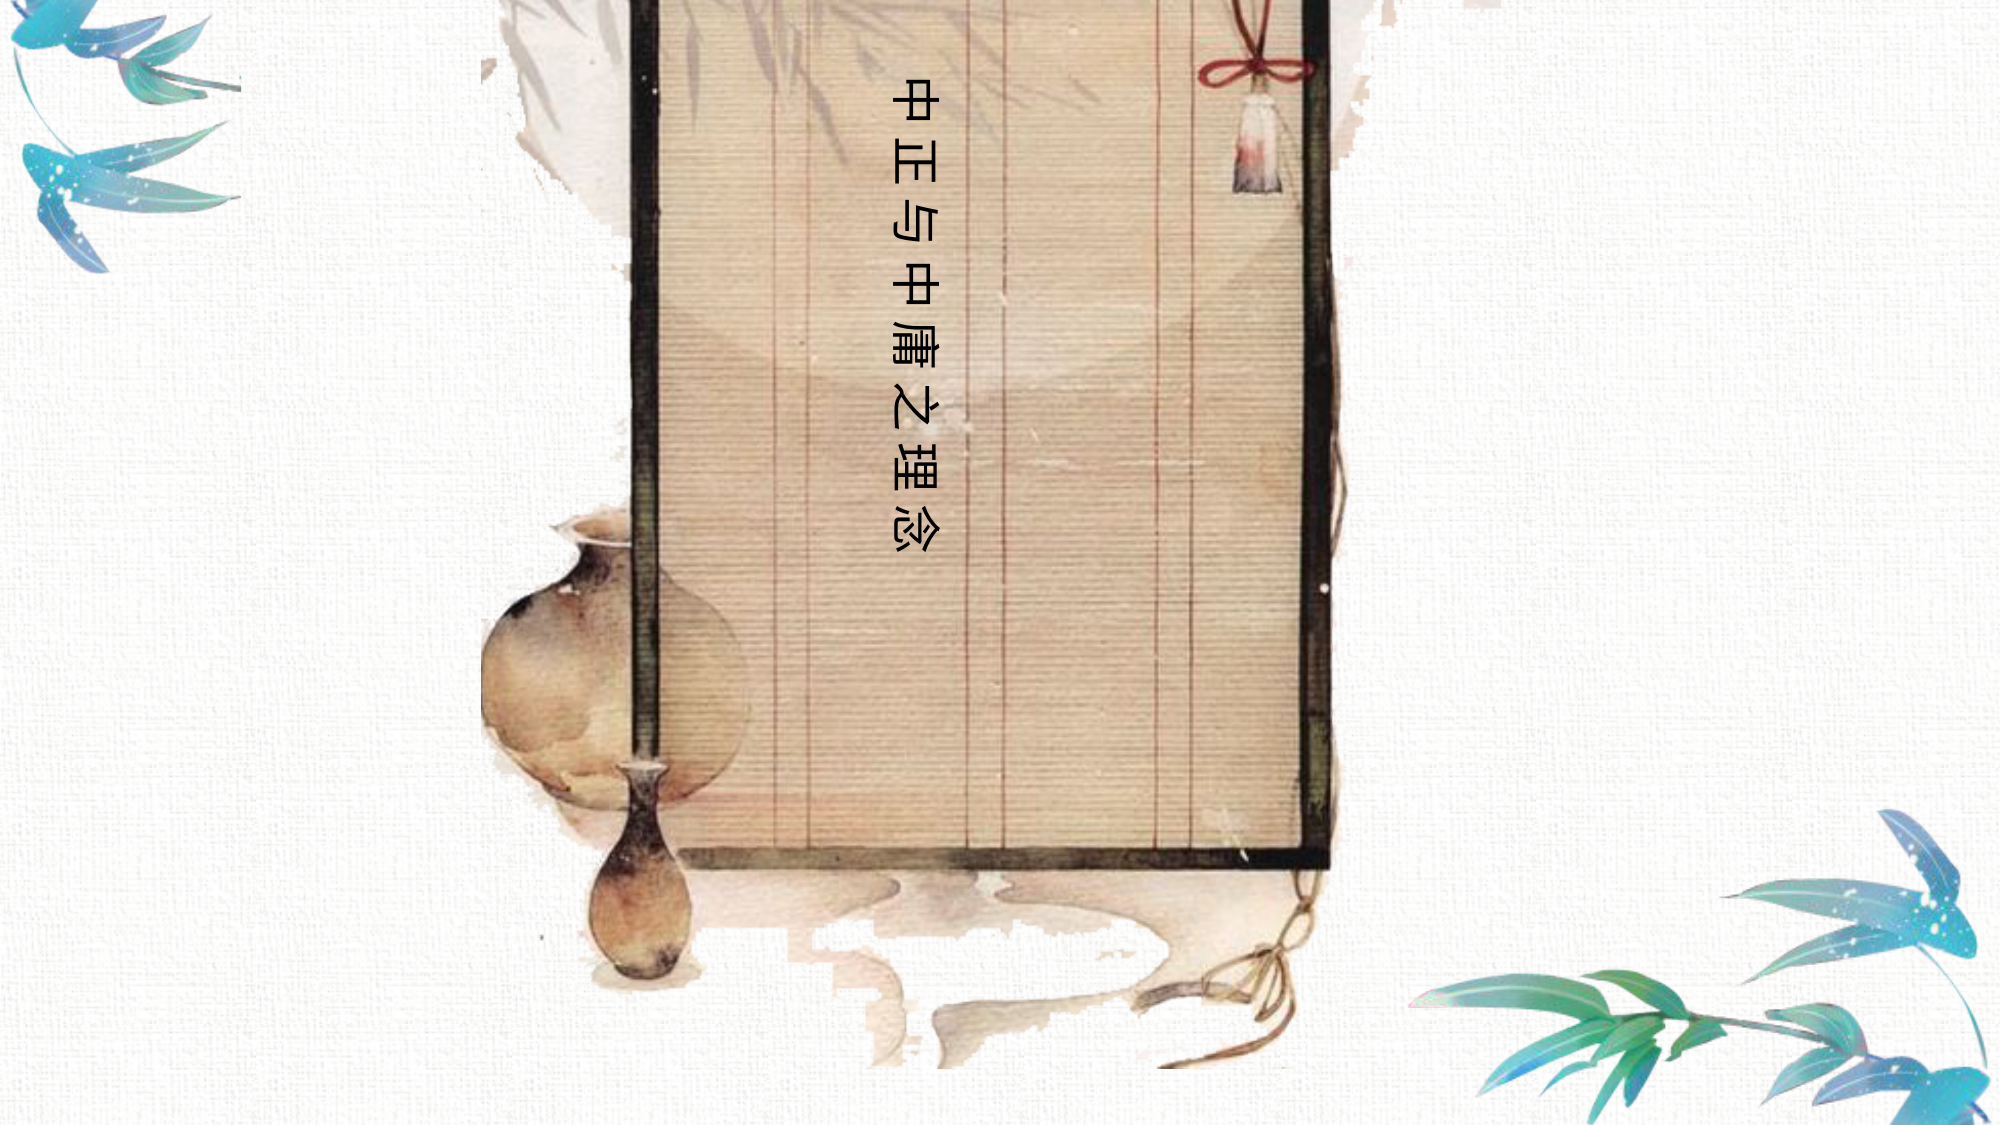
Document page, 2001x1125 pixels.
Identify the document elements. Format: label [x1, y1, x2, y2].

picture [0, 0, 242, 392]
text_box [481, 0, 1501, 1070]
picture [1392, 673, 2000, 1125]
